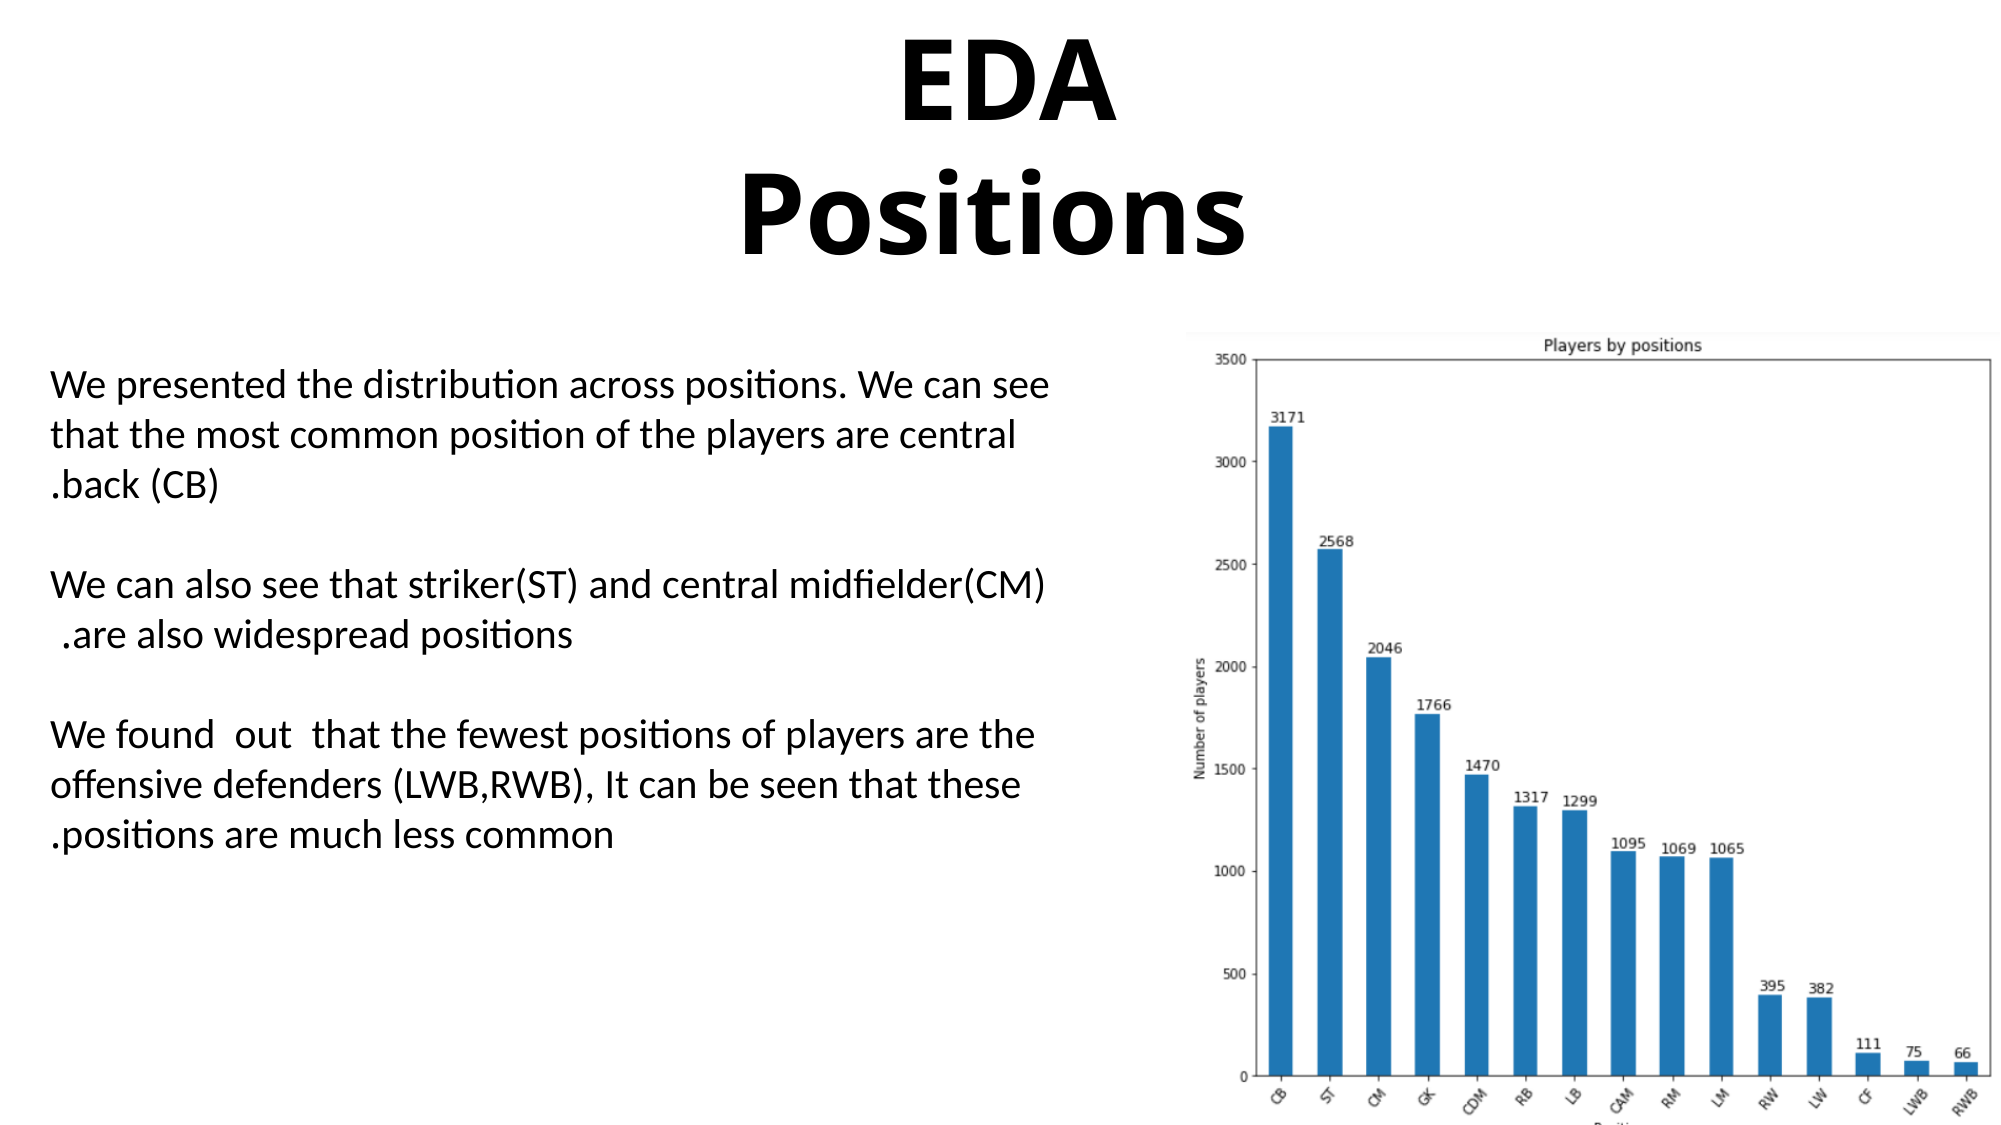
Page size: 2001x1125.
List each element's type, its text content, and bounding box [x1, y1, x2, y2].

text_box EDA Positions [533, 0, 1450, 285]
picture [1186, 332, 2000, 1125]
text_box We presented the distribution across positions. We can see that the most common position of the players are central back (CB). We can also see that striker(ST) and central midfielder(CM) are also widespread positions. We found out that the fewest positions of players are the offensive defenders (LWB,RWB), It can be seen that these positions are much less common. [35, 349, 1119, 865]
